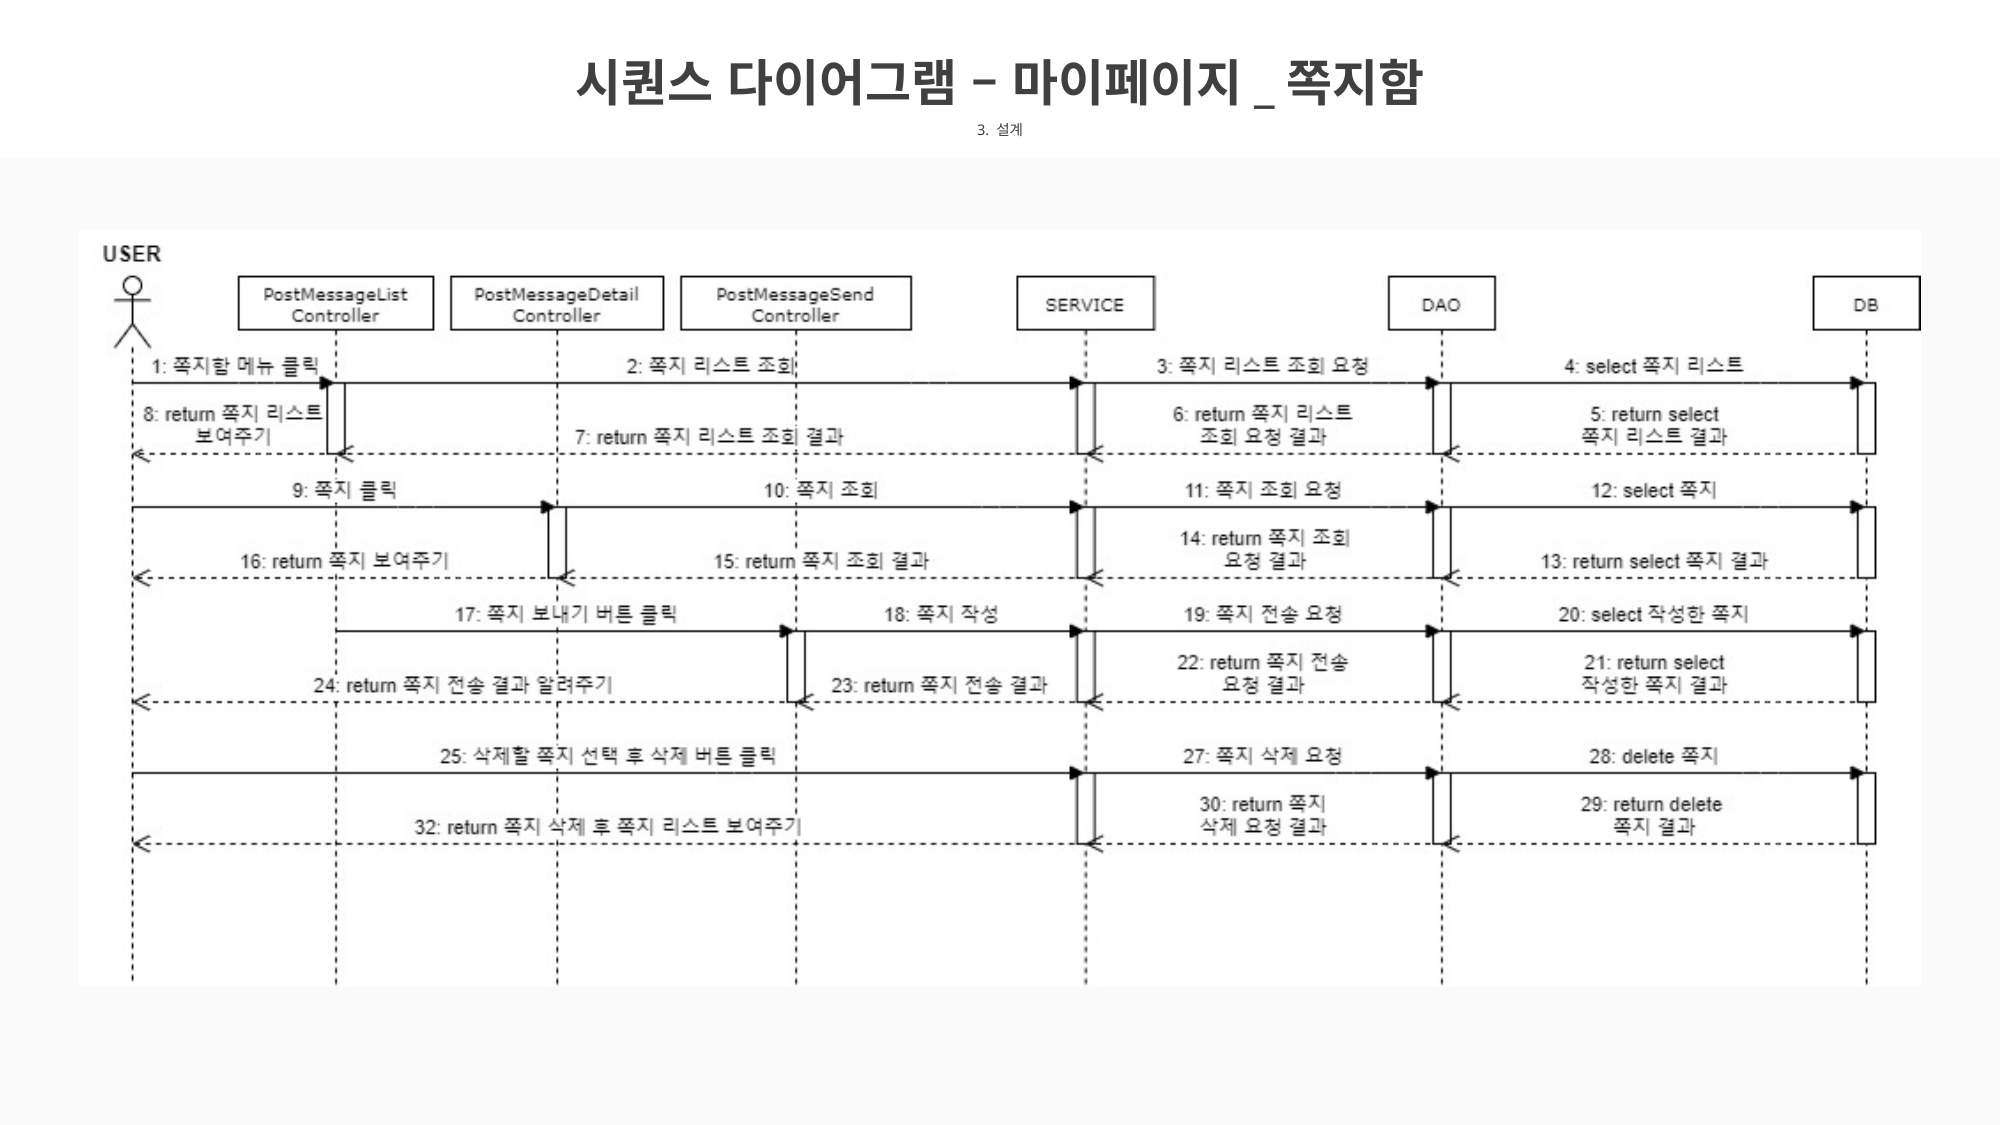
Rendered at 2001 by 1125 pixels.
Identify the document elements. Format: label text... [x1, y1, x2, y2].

picture [79, 230, 1921, 987]
text_box 시퀀스 다이어그램 – 마이페이지_쪽지함 3. 설계 [0, 0, 2000, 160]
